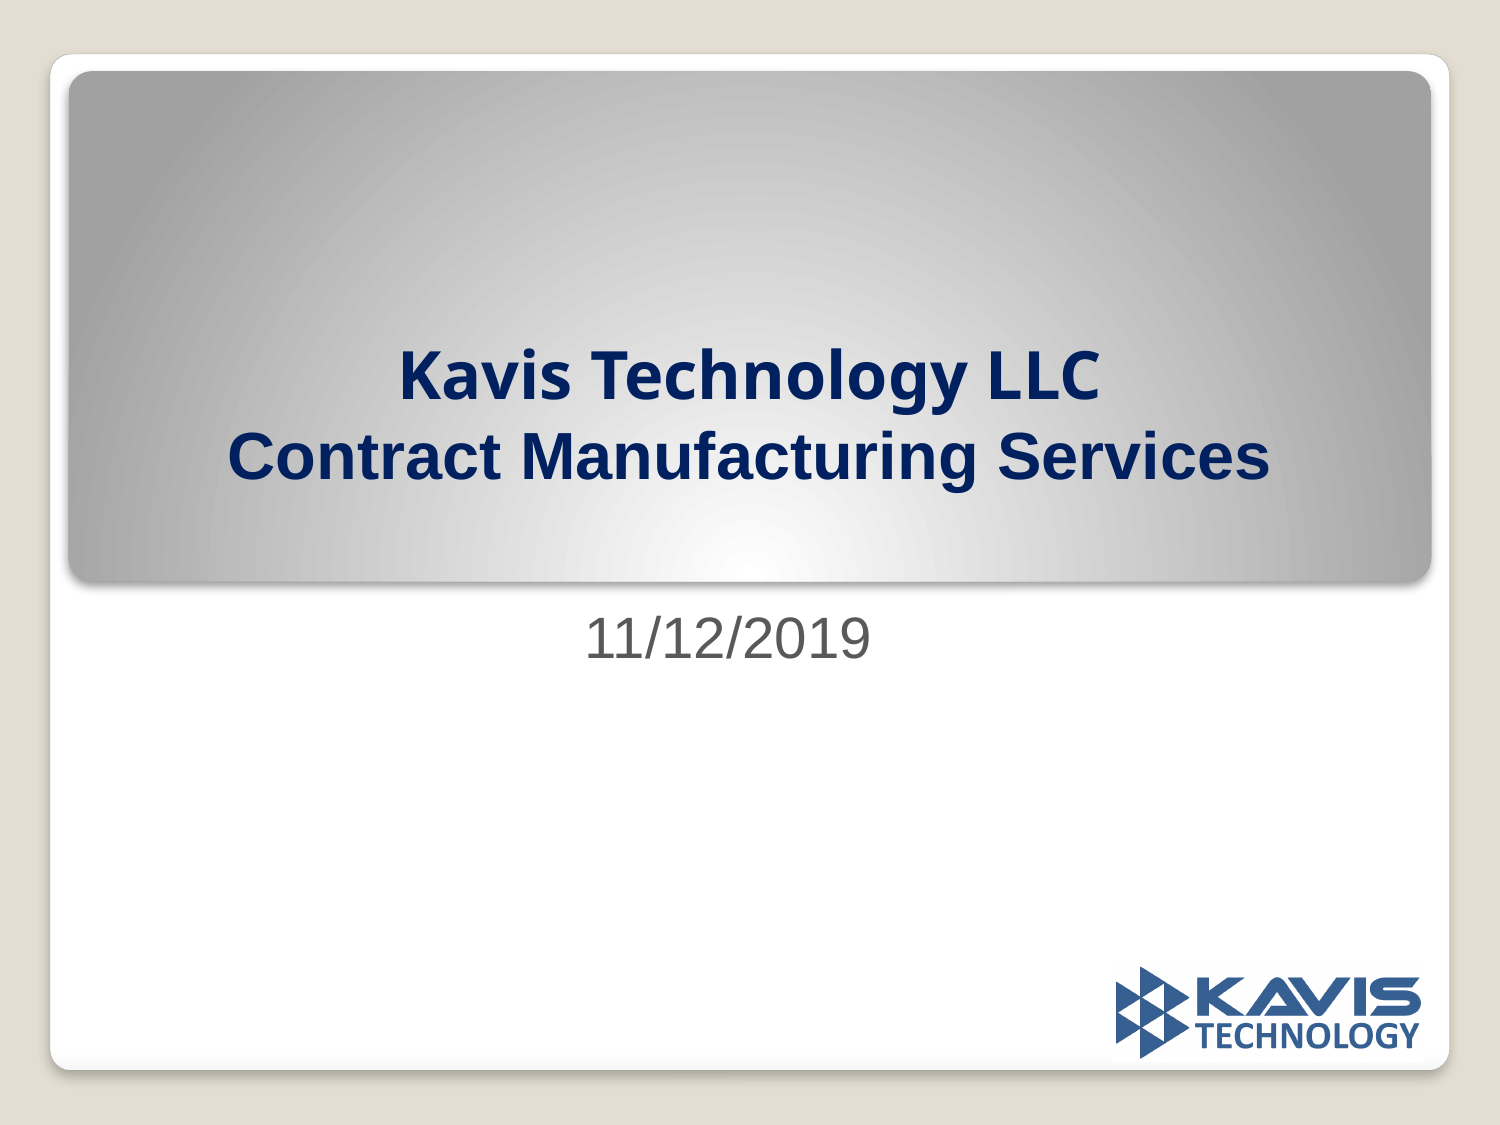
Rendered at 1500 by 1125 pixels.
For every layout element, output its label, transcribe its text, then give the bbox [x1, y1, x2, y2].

picture [1112, 962, 1426, 1062]
subtitle 11/12/2019 [537, 600, 888, 700]
title Kavis Technology LLC Contract Manufacturing Services [125, 287, 1375, 500]
